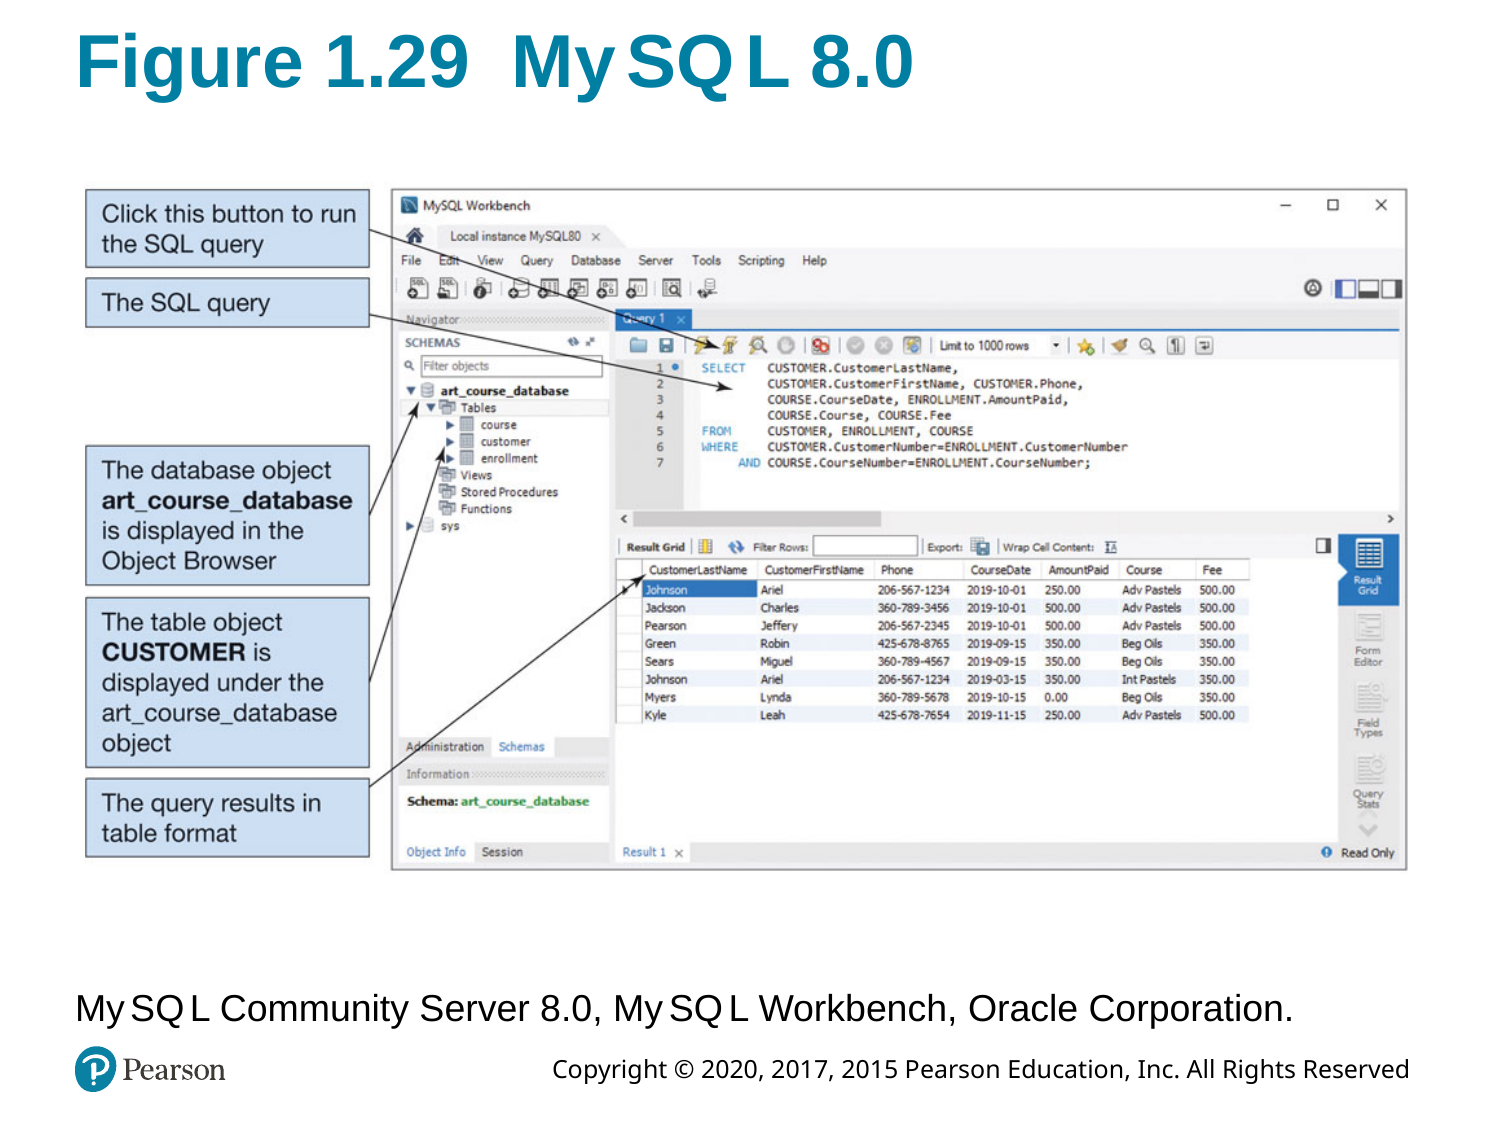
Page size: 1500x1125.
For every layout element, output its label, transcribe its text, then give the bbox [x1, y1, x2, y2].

title Figure 1.29 My S Q L 8.0 [75, 6, 1413, 108]
picture [83, 175, 1409, 875]
list My S Q L Community Server 8.0, My S Q L Workbench, Oracle Corporation. [75, 984, 1413, 1038]
